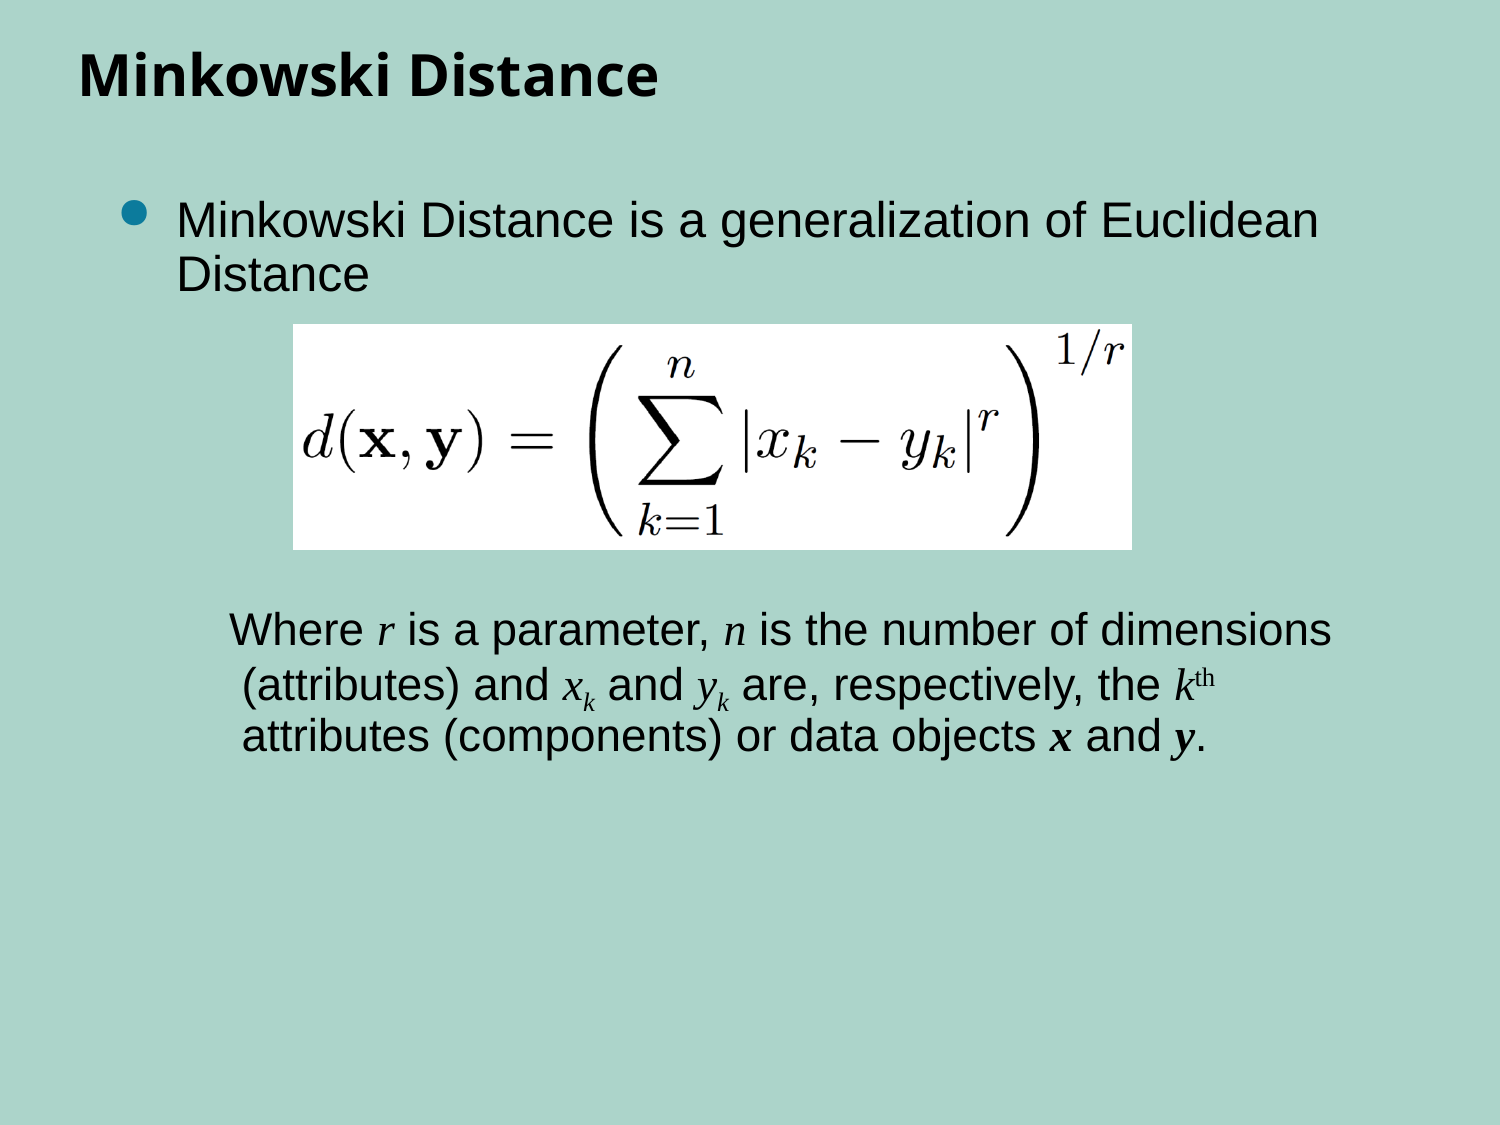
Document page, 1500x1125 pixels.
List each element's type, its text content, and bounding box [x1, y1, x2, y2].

picture [292, 324, 1132, 551]
list Minkowski Distance is a generalization of Euclidean Distance Where r is a parameter, n is the number of dimensions (attributes) and xk and yk are, respectively, the kth attributes (components) or data objects x and y. [104, 187, 1418, 311]
title Minkowski Distance [62, 24, 1421, 116]
